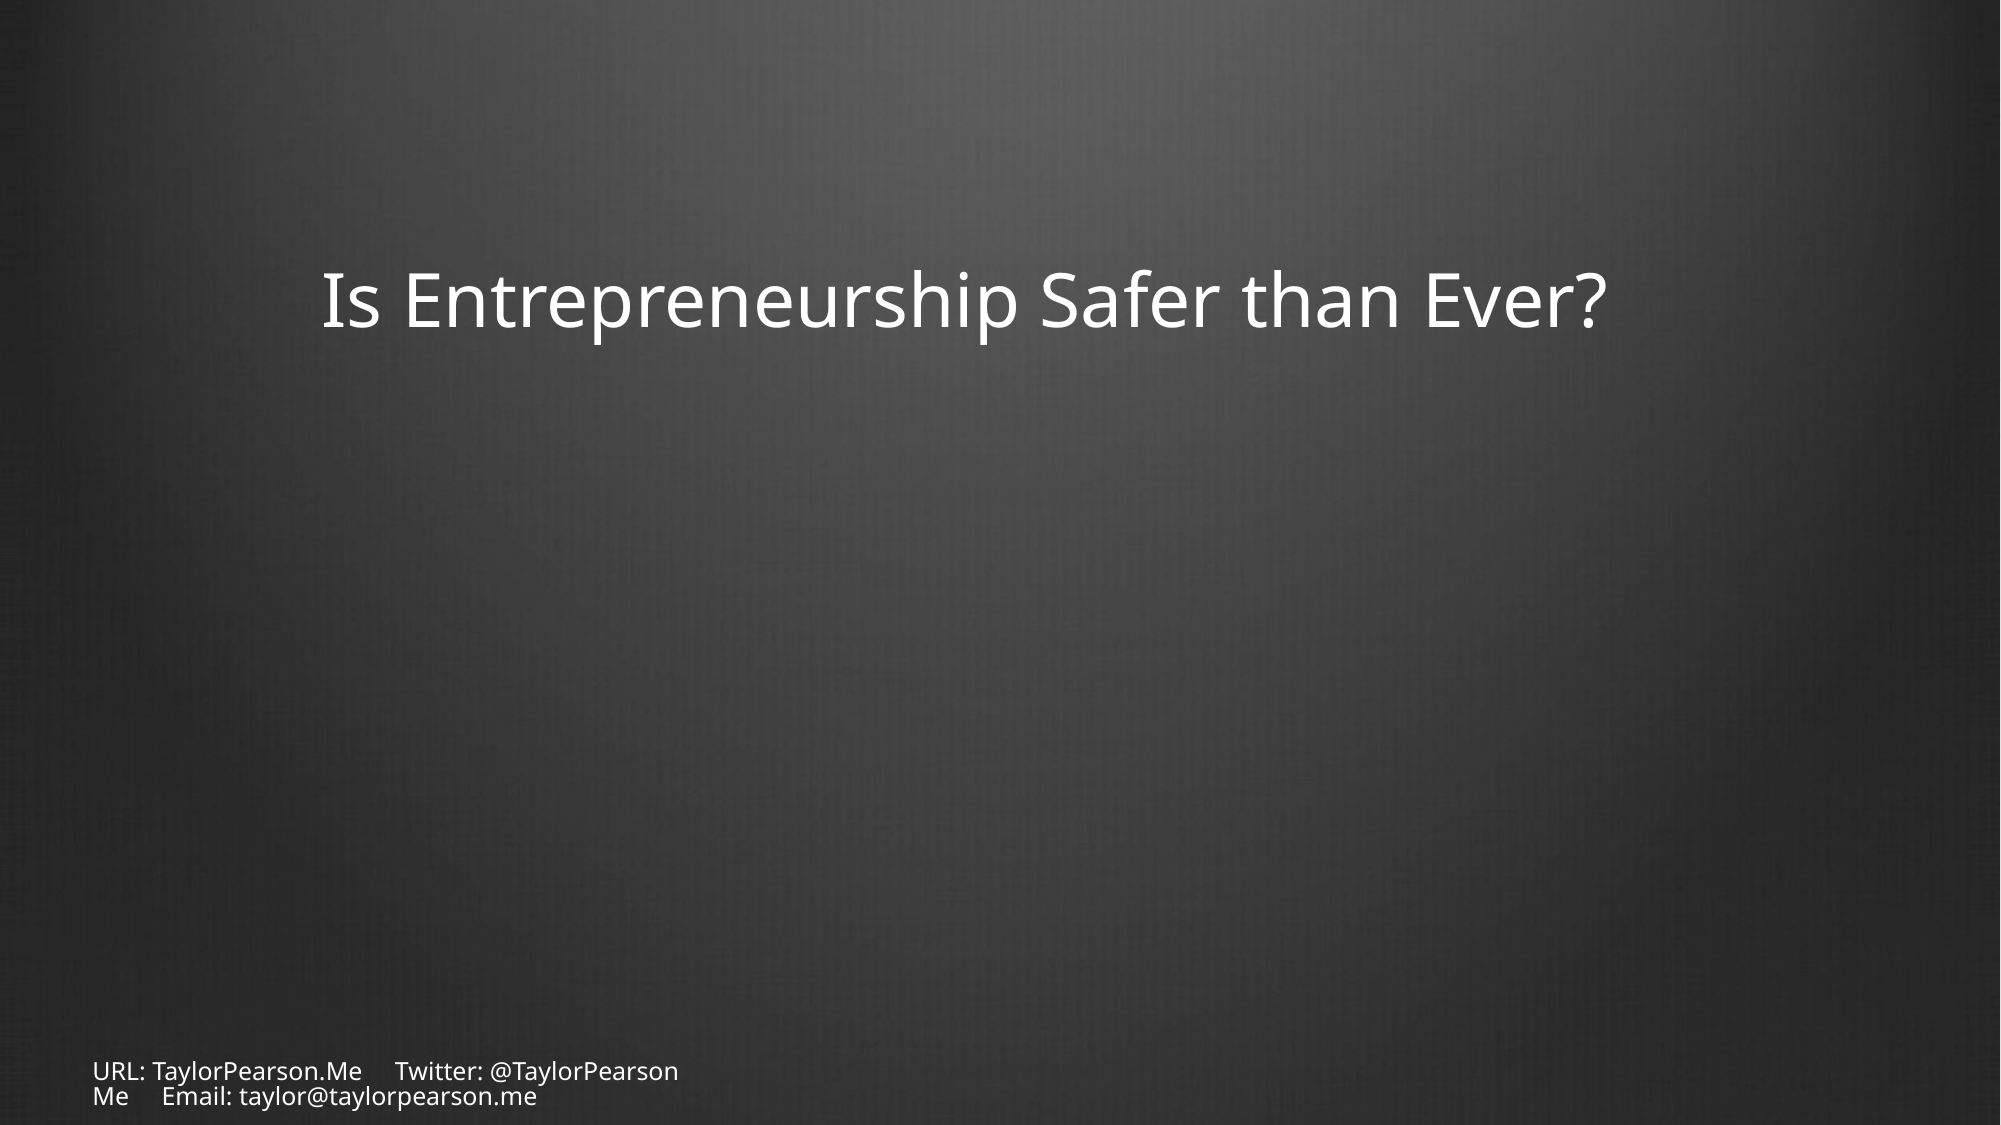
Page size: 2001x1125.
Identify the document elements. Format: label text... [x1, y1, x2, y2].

title Is Entrepreneurship Safer than Ever? [144, 159, 1786, 350]
footer URL: TaylorPearson.Me Twitter: @TaylorPearsonMe Email: taylor@taylorpearson.me [77, 1042, 711, 1103]
